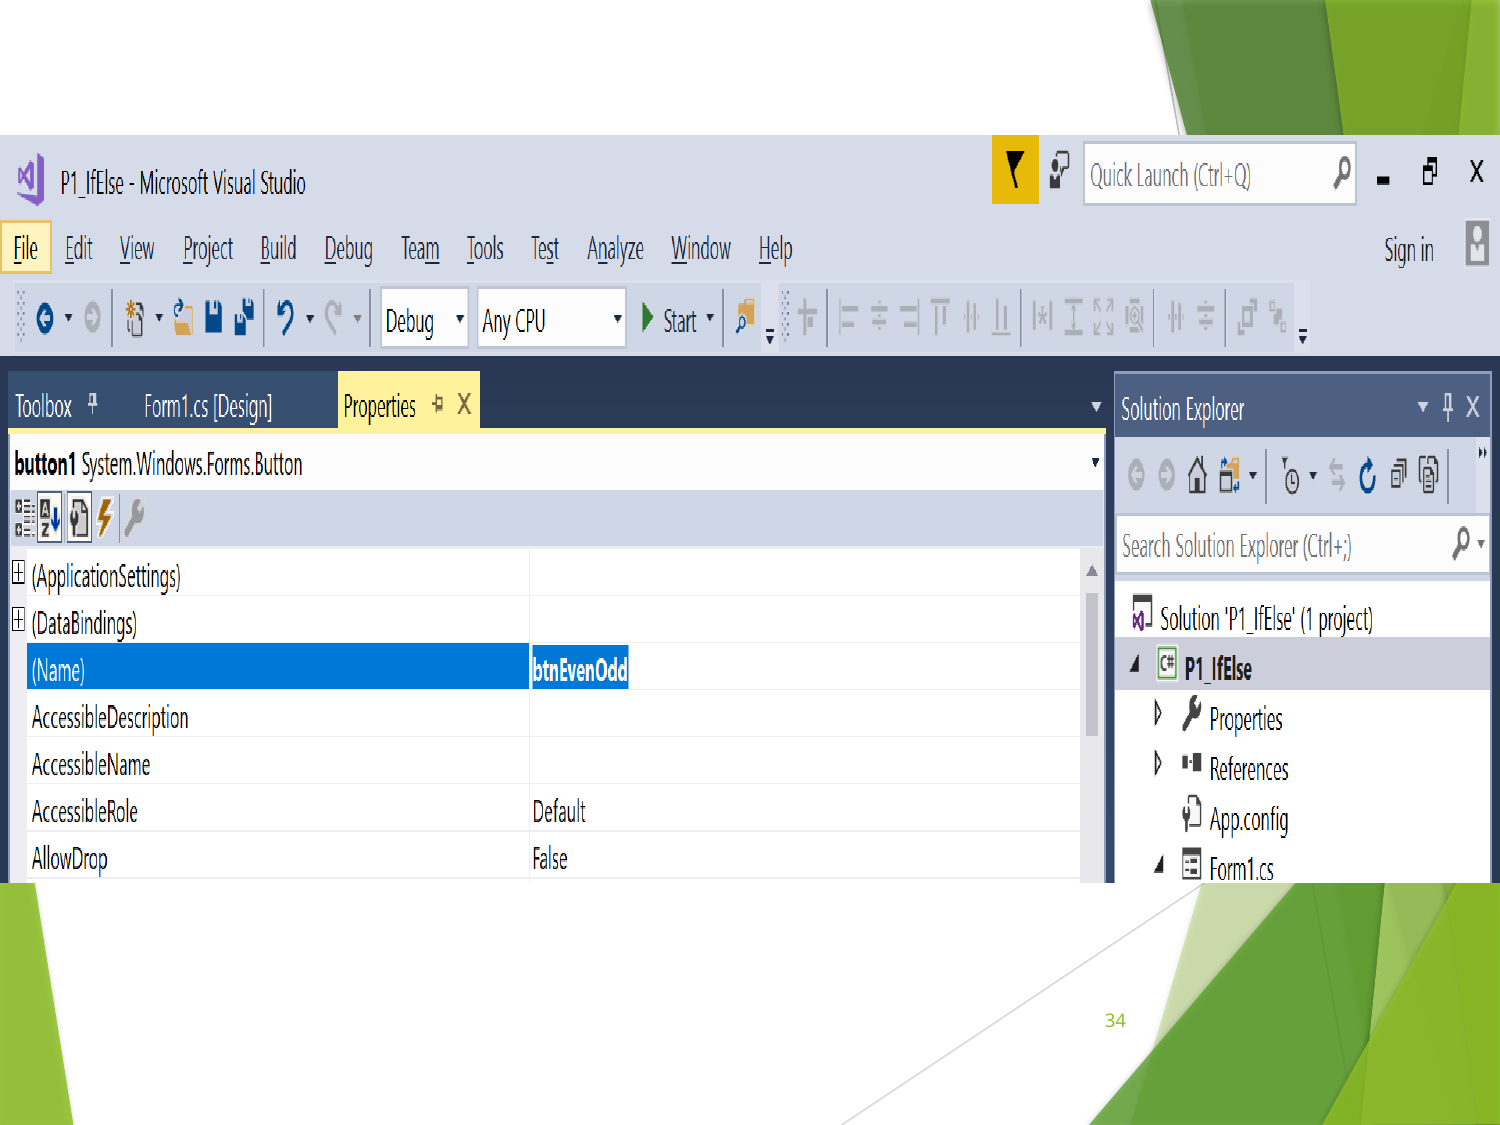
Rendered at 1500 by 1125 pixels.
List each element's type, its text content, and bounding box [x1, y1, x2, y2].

picture [0, 135, 1500, 883]
slide_number 34 [1057, 991, 1142, 1051]
